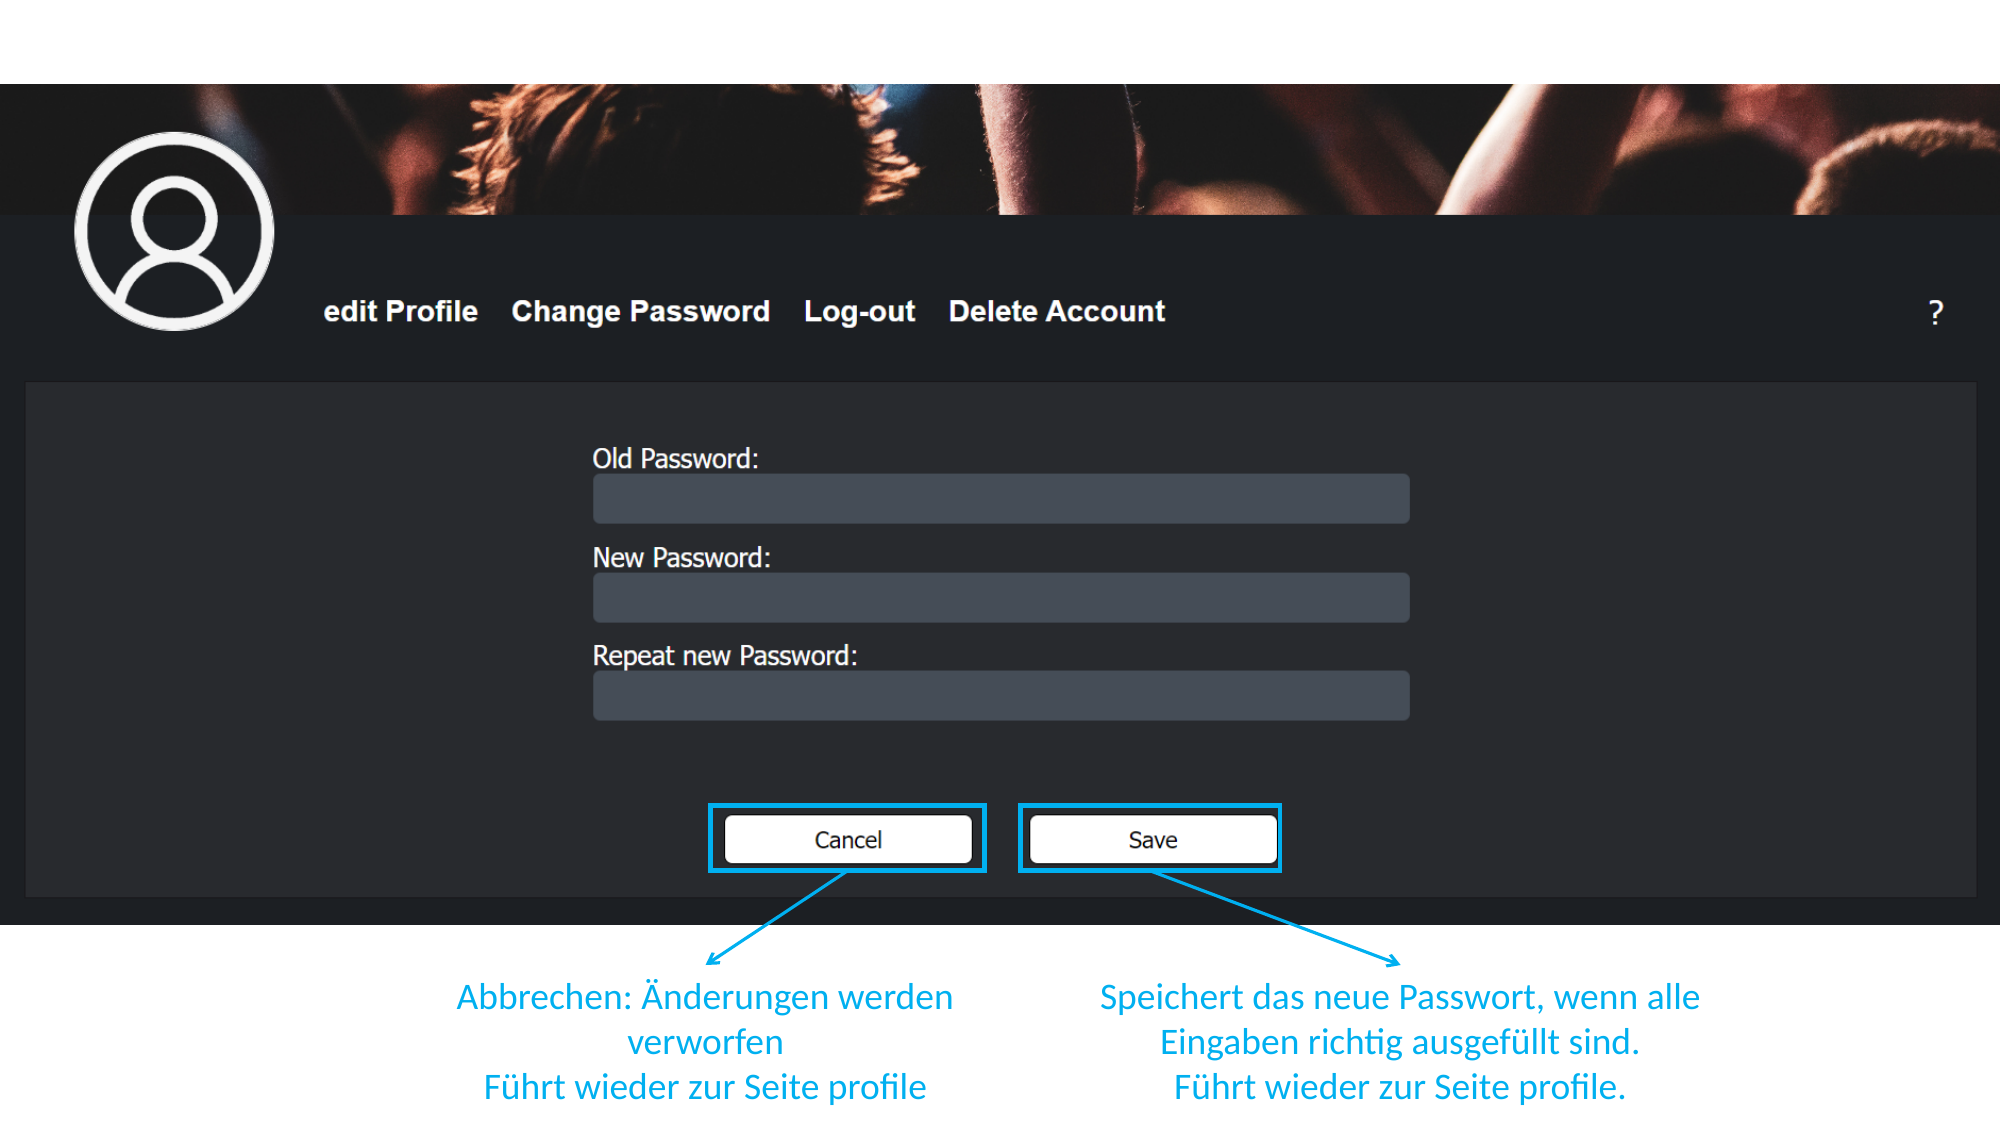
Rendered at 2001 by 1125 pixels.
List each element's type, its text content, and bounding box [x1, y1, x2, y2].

picture [1024, 809, 1277, 867]
text_box Speichert das neue Passwort, wenn alle Eingaben richtig ausgefüllt sind. Führt wieder zur Seite profile. [1023, 964, 1779, 1115]
picture [714, 809, 981, 867]
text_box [705, 870, 848, 965]
text_box Abbrechen: Änderungen werden verworfen Führt wieder zur Seite profile [426, 964, 985, 1115]
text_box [1150, 870, 1401, 965]
picture [0, 84, 2000, 925]
